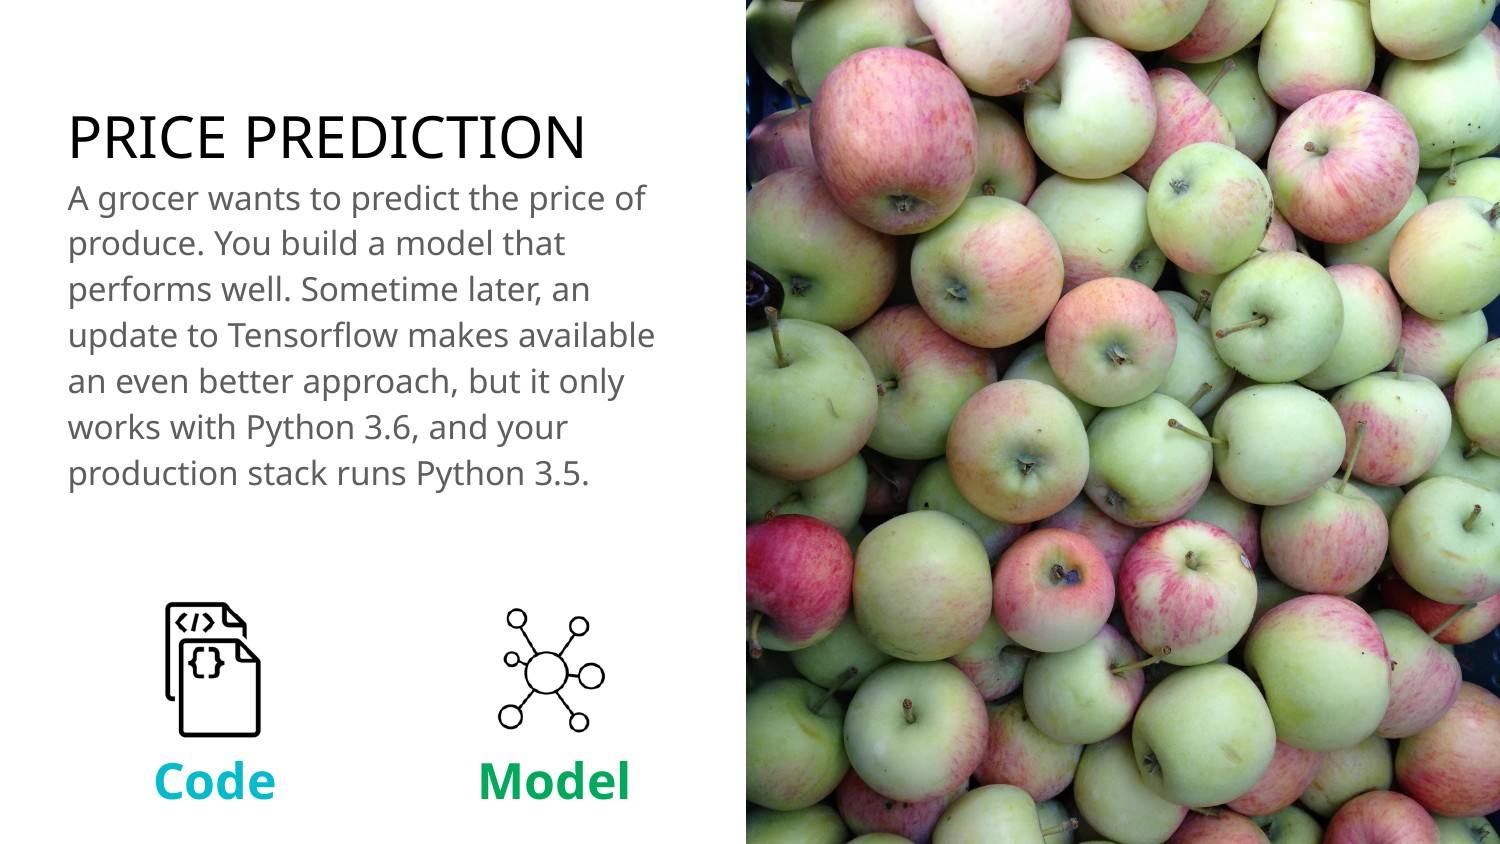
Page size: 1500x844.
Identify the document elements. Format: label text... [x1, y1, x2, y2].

title PRICE PREDICTION [67, 0, 697, 170]
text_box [406, 606, 703, 817]
list A grocer wants to predict the price of produce. You build a model that performs well. Sometime later, an update to Tensorflow makes available an even better approach, but it only works with Python 3.6, and your production stack runs Python 3.5. [67, 170, 697, 557]
picture [128, 597, 298, 743]
picture [745, 0, 1500, 844]
text_box Code [67, 742, 364, 817]
